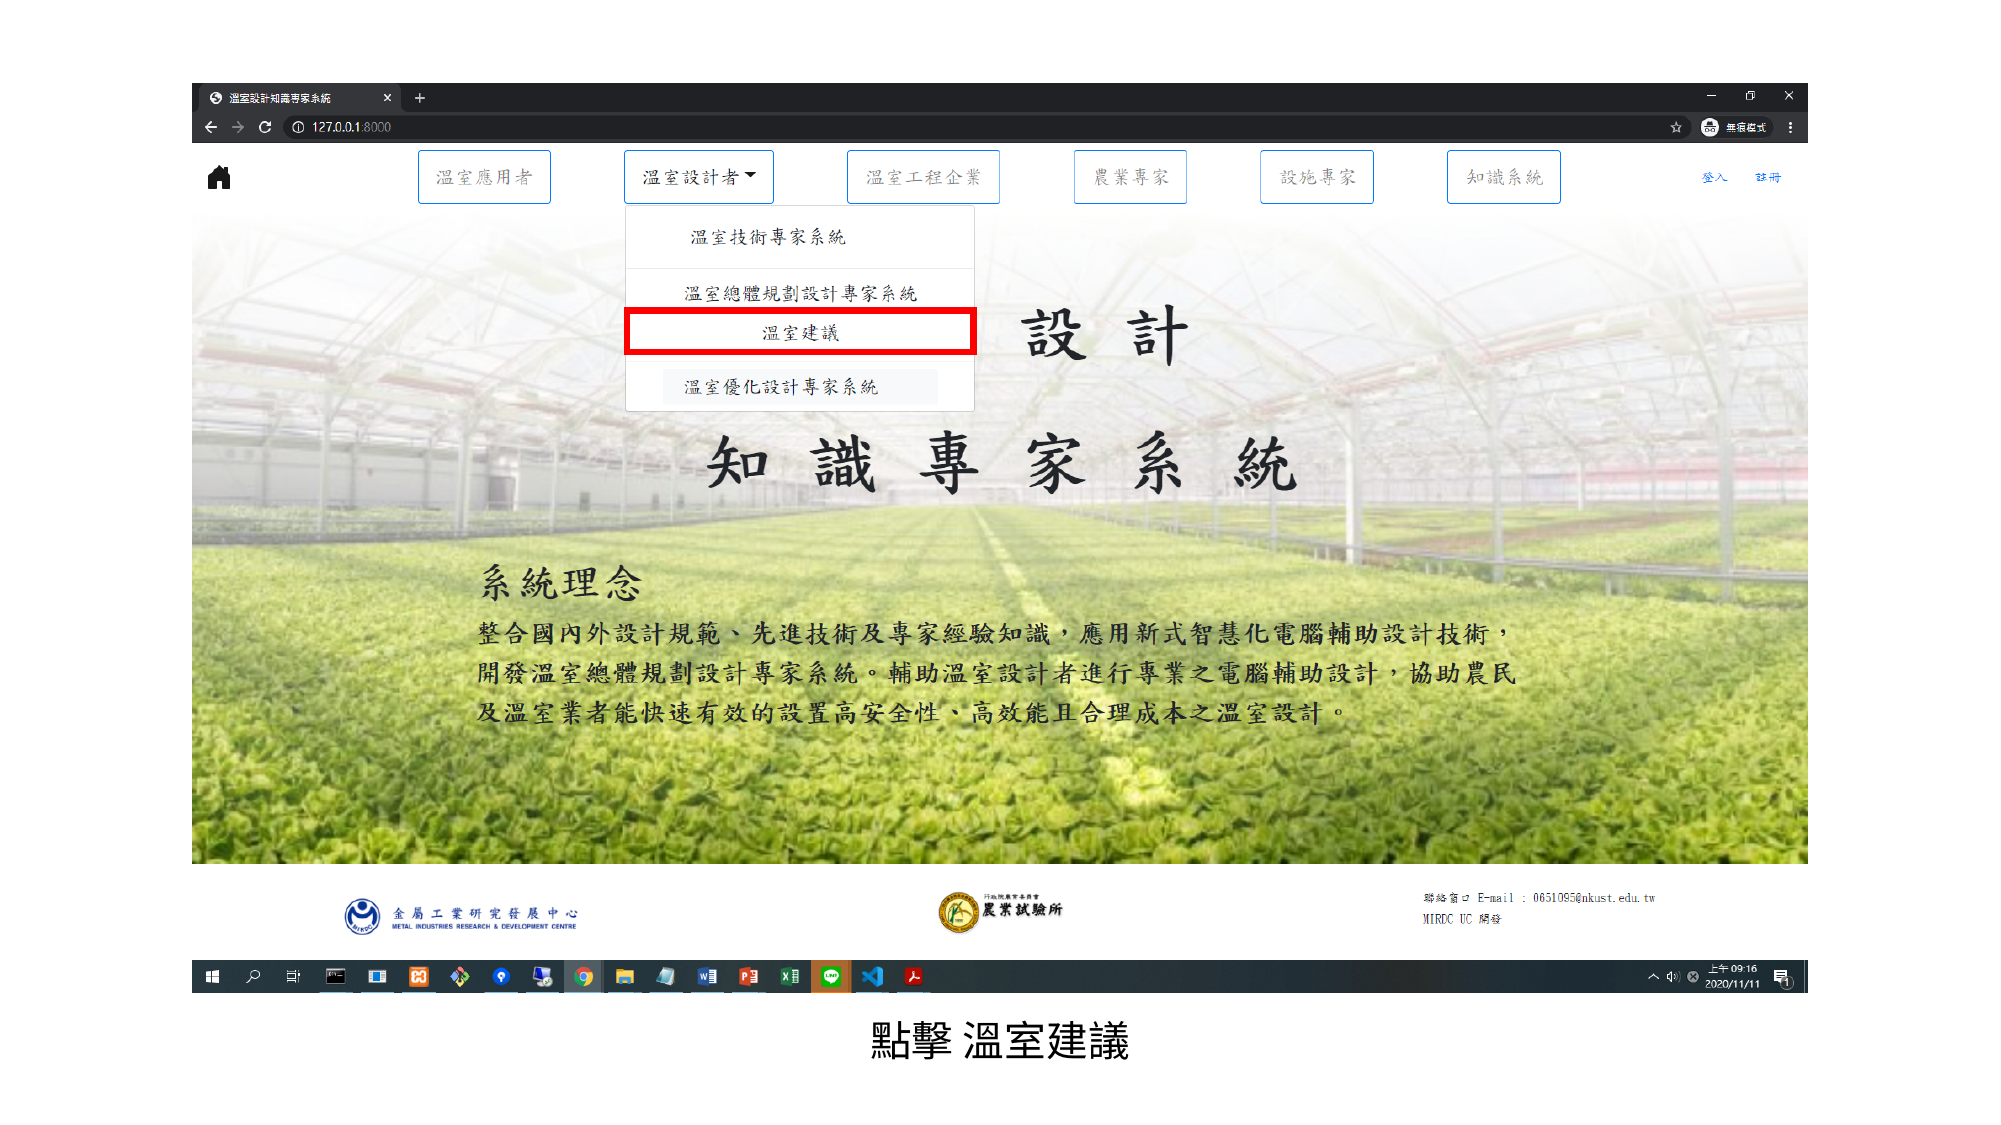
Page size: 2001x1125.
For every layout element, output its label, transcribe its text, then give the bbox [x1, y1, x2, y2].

picture [192, 83, 1808, 993]
text_box 點擊 溫室建議 [0, 1007, 2000, 1072]
